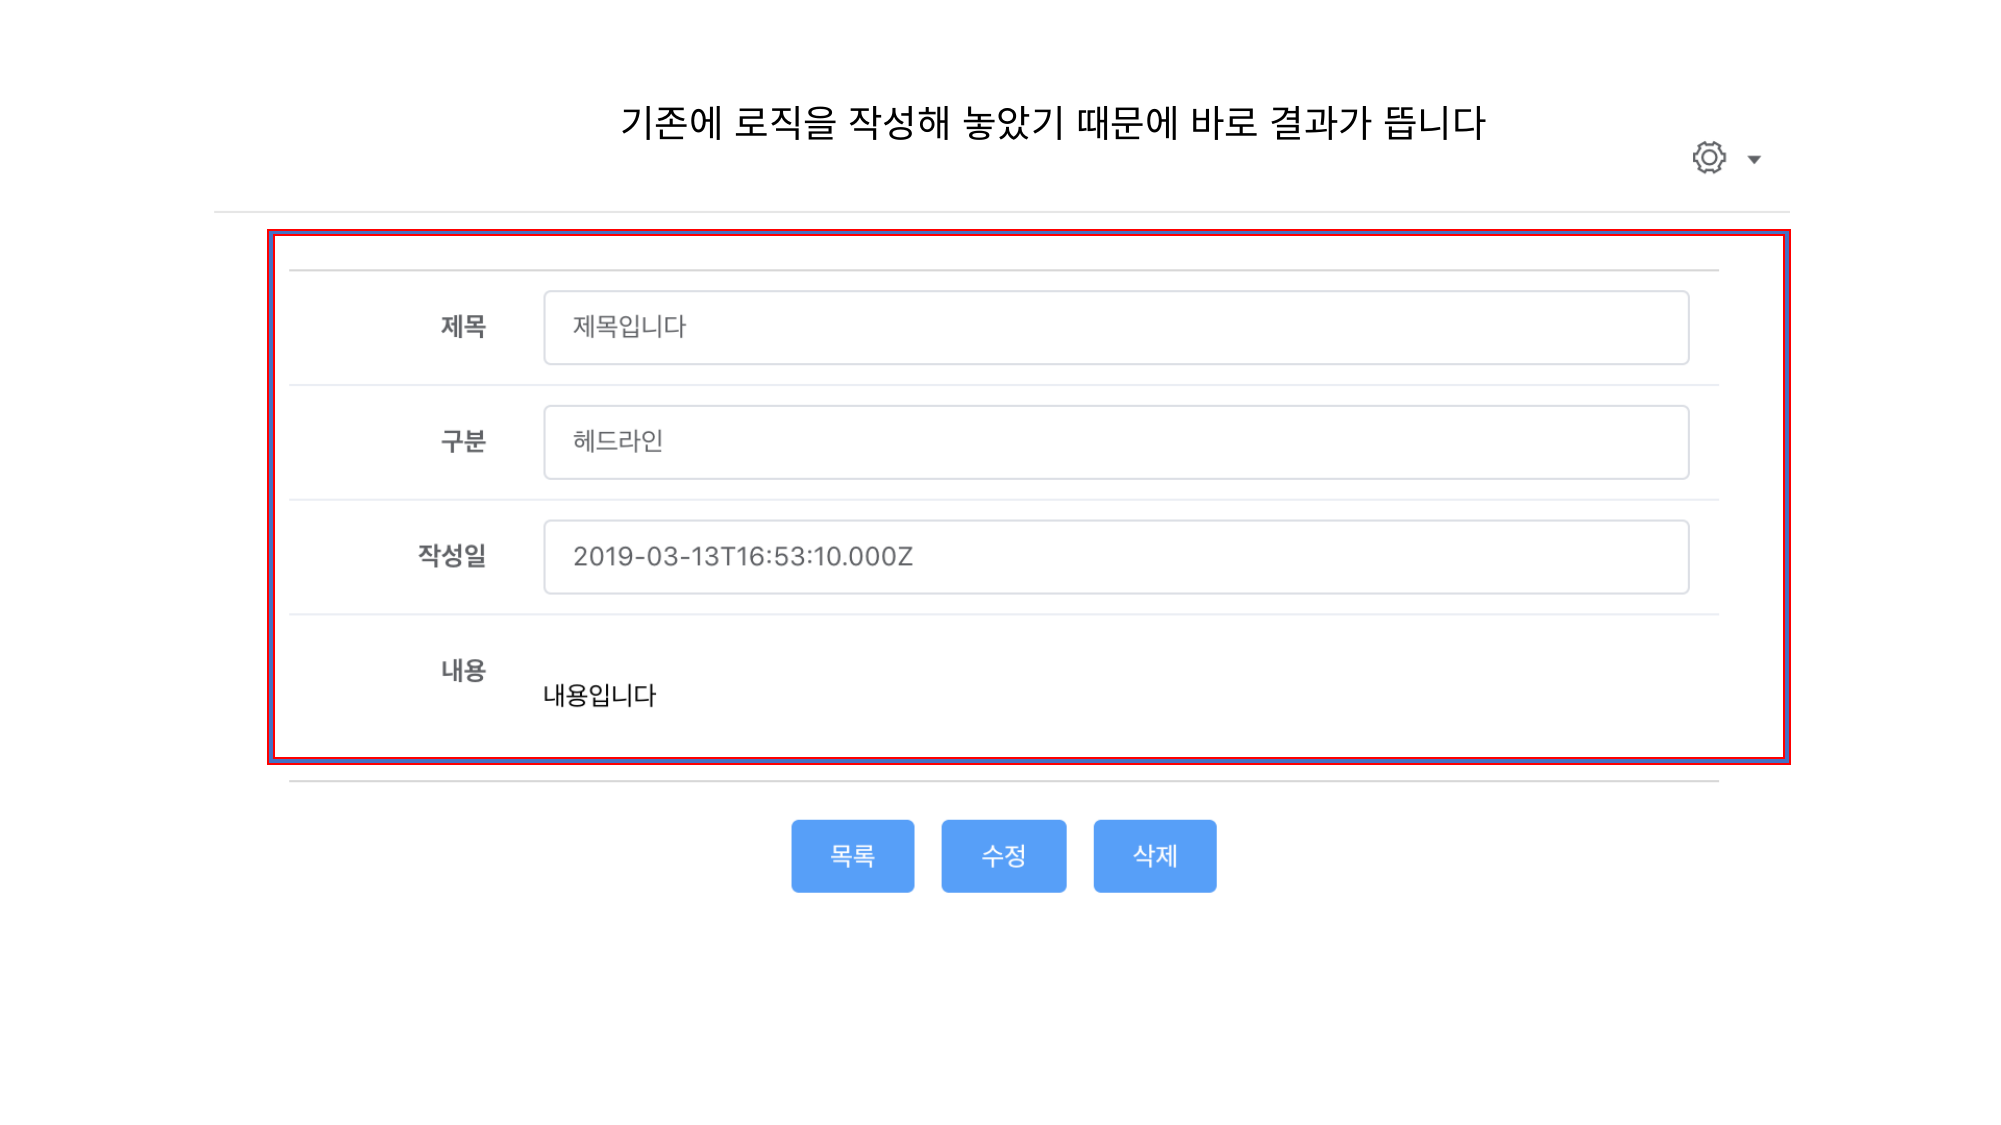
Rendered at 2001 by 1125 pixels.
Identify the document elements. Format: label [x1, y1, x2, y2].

picture [210, 90, 1790, 972]
